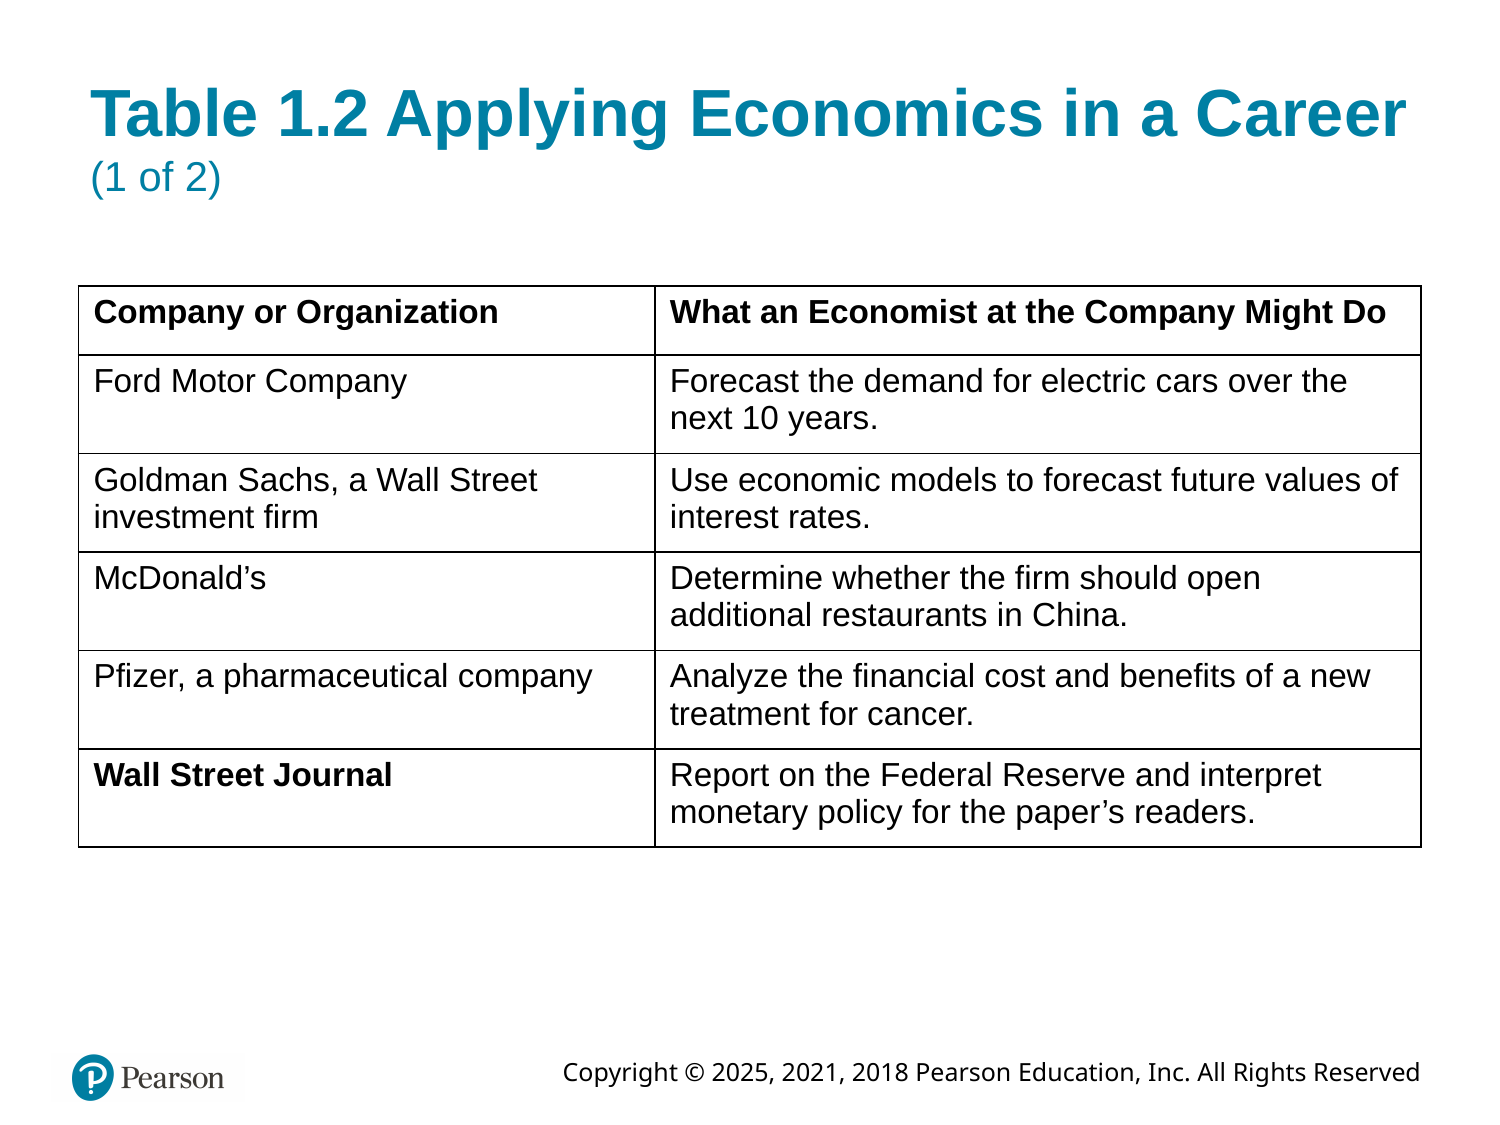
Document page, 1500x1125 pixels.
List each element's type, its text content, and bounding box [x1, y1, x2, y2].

table_cell Report on the Federal Reserve and interpret monetary policy for the paper’s readers. [656, 750, 1420, 846]
table_cell Wall Street Journal [79, 750, 654, 846]
title Table 1.2 Applying Economics in a Career (1 of 2) [75, 35, 1425, 216]
table_cell Forecast the demand for electric cars over the next 10 years. [656, 356, 1420, 453]
table_cell Pfizer, a pharmaceutical company [79, 651, 654, 748]
table_header Company or Organization [79, 287, 654, 354]
table_cell Ford Motor Company [79, 356, 654, 453]
table_cell Analyze the financial cost and benefits of a new treatment for cancer. [656, 651, 1420, 748]
table_cell Goldman Sachs, a Wall Street investment firm [79, 454, 654, 551]
table_cell Determine whether the firm should open additional restaurants in China. [656, 553, 1420, 650]
table_cell Use economic models to forecast future values of interest rates. [656, 454, 1420, 551]
table_cell McDonald’s [79, 553, 654, 650]
picture [51, 1053, 245, 1102]
table_header What an Economist at the Company Might Do [656, 287, 1420, 354]
